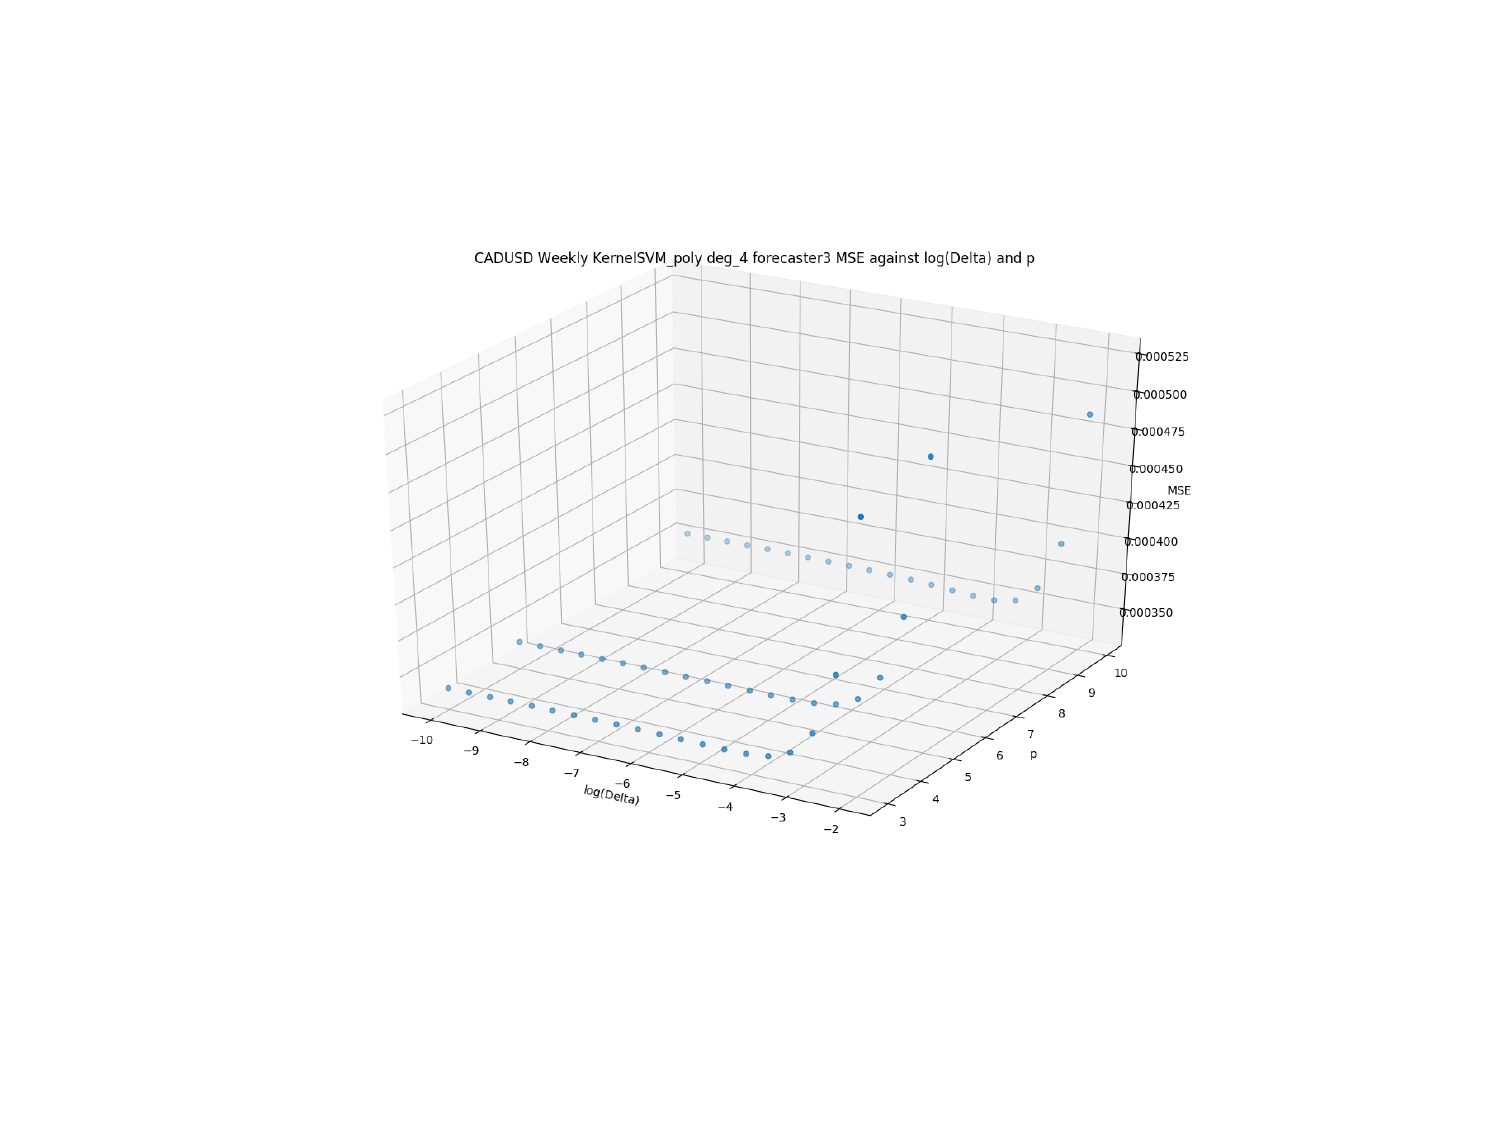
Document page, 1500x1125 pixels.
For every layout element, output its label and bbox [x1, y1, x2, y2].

picture [119, 119, 1358, 946]
